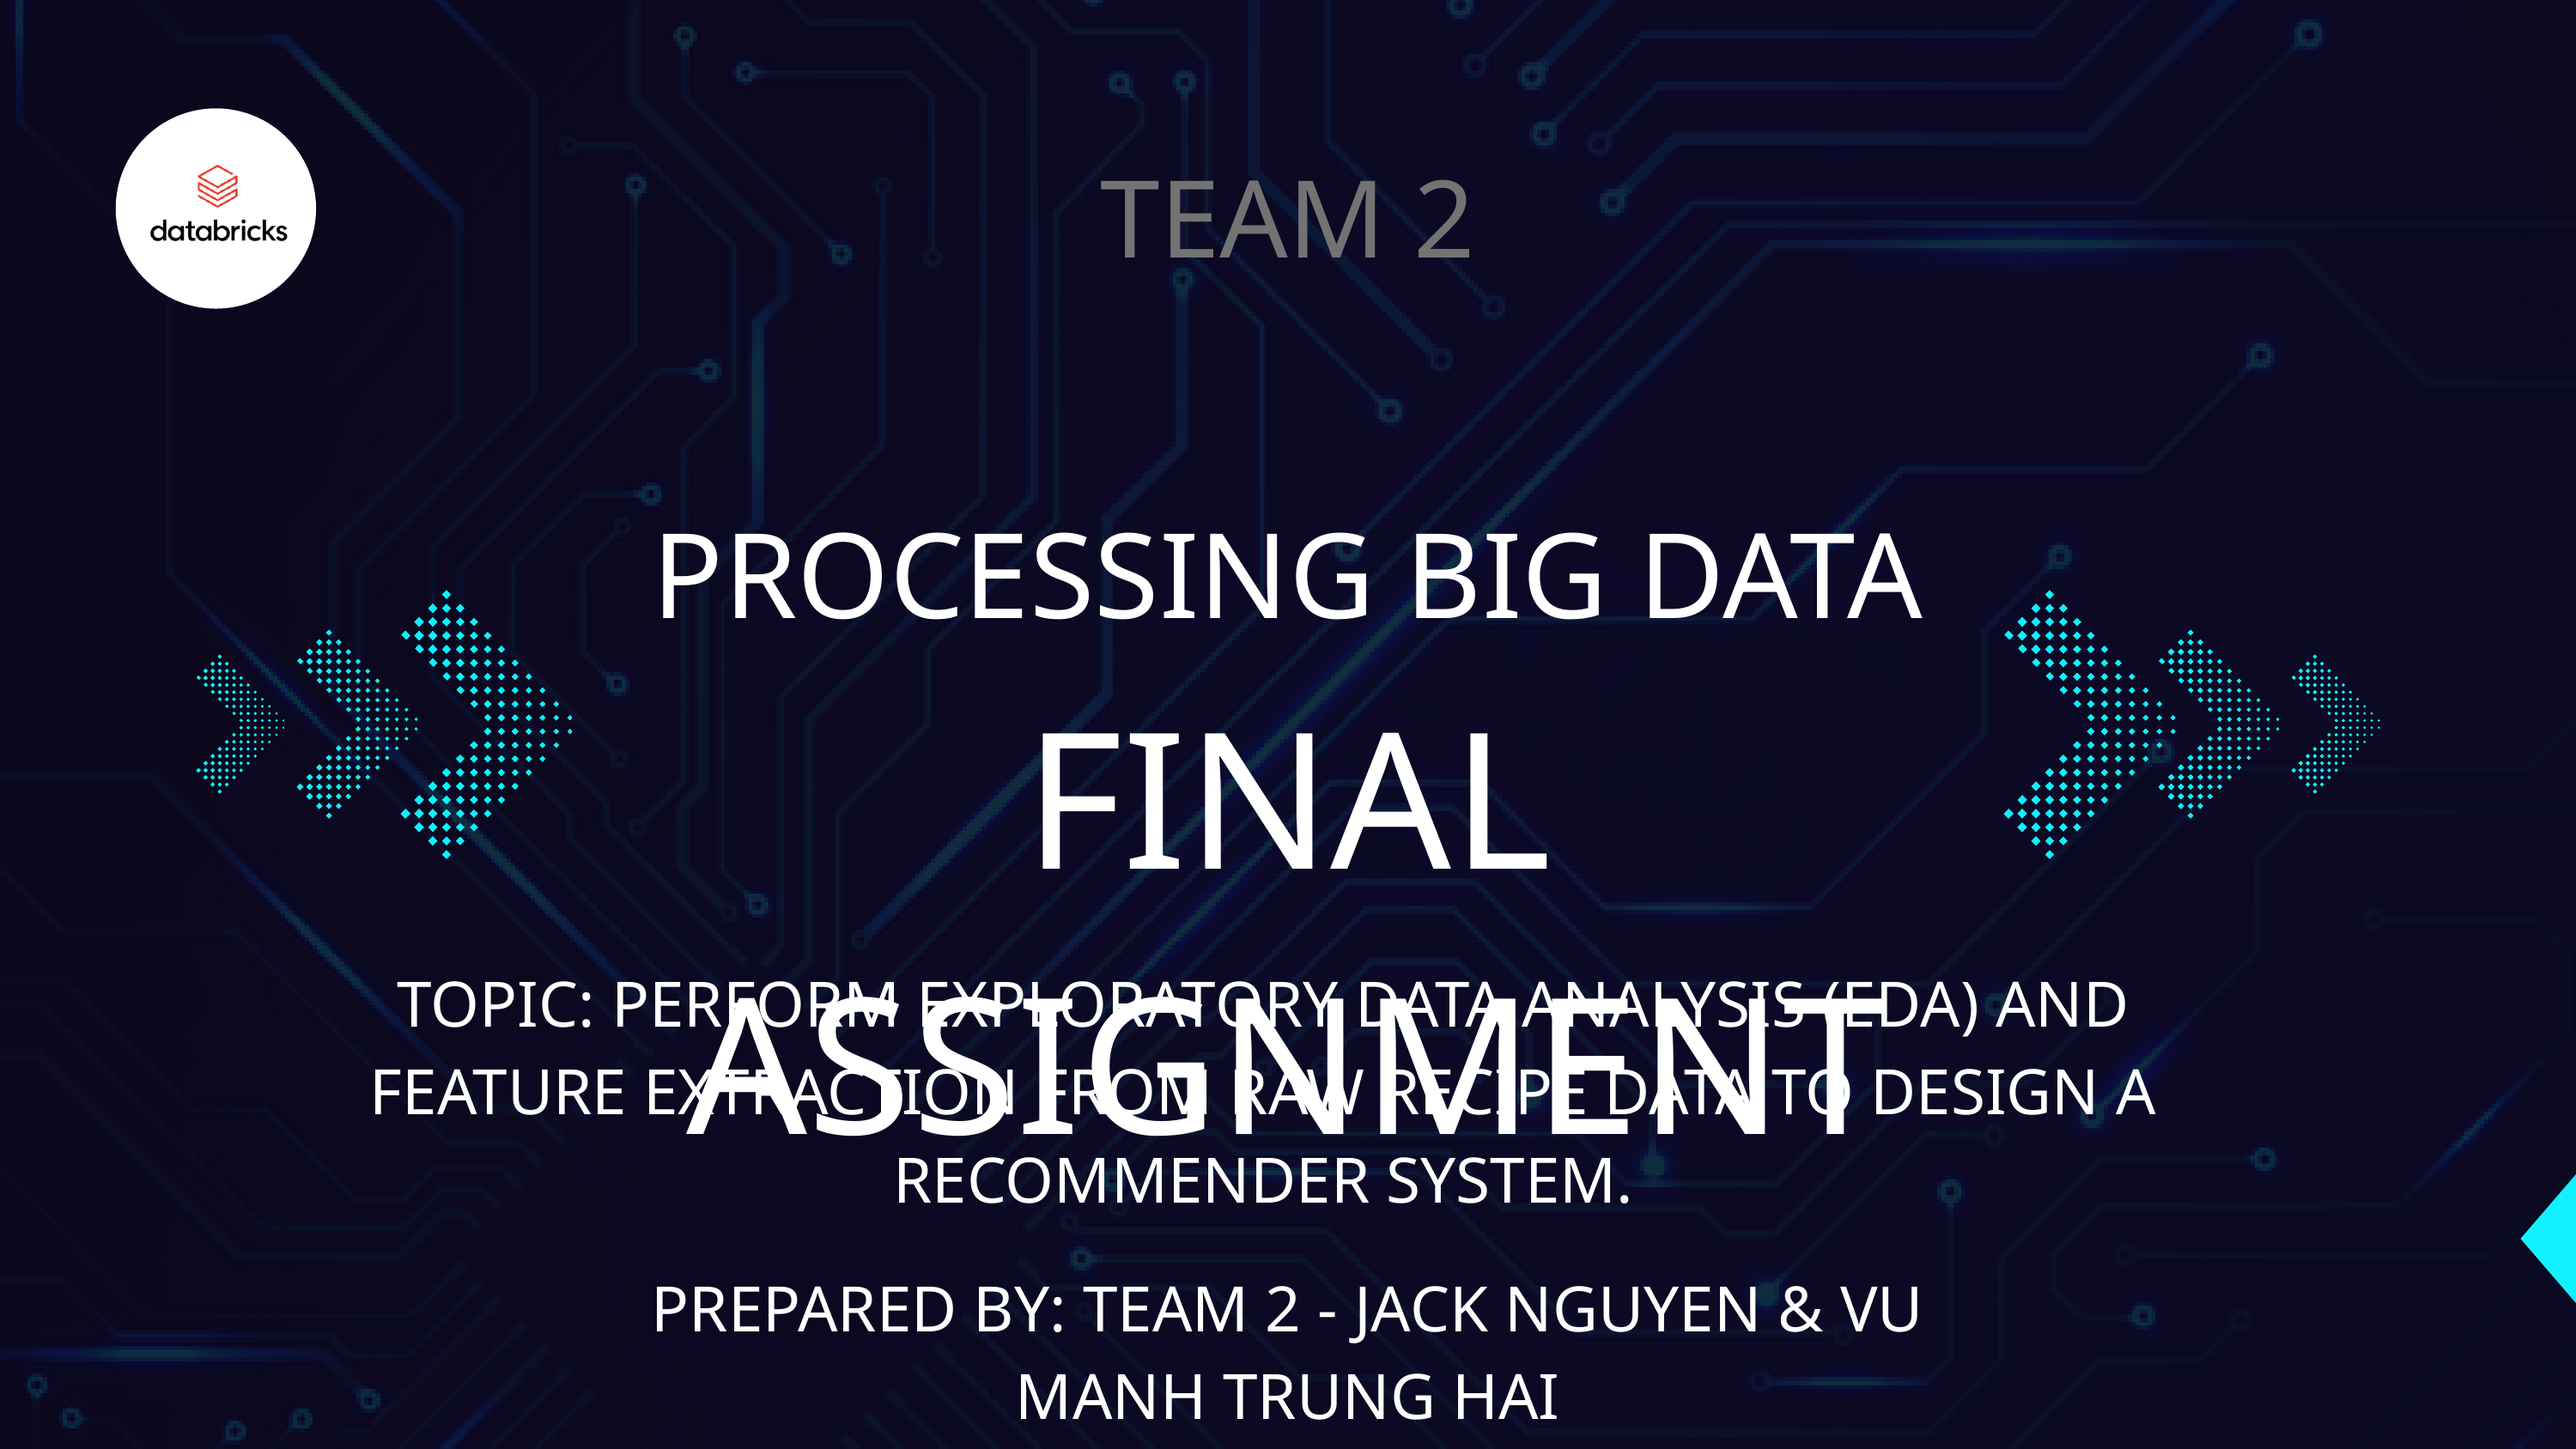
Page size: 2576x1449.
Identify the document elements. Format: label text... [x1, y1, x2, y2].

text_box TOPIC: PERFORM EXPLORATORY DATA ANALYSIS (EDA) AND FEATURE EXTRACTION FROM RAW RECIPE DATA TO DESIGN A RECOMMENDER SYSTEM. [368, 952, 2159, 1216]
text_box [400, 590, 572, 859]
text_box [115, 107, 317, 309]
text_box [2004, 590, 2176, 859]
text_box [2483, 1210, 2576, 1267]
text_box [2291, 654, 2380, 794]
text_box [296, 629, 418, 819]
text_box TEAM 2 [572, 129, 2004, 279]
text_box PREPARED BY: TEAM 2 - JACK NGUYEN & VU MANH TRUNG HAI [572, 1257, 2004, 1433]
text_box [2158, 629, 2280, 820]
text_box PROCESSING BIG DATA FINAL ASSIGNMENT [572, 476, 2004, 952]
text_box [196, 654, 285, 794]
text_box [0, 0, 2576, 1449]
